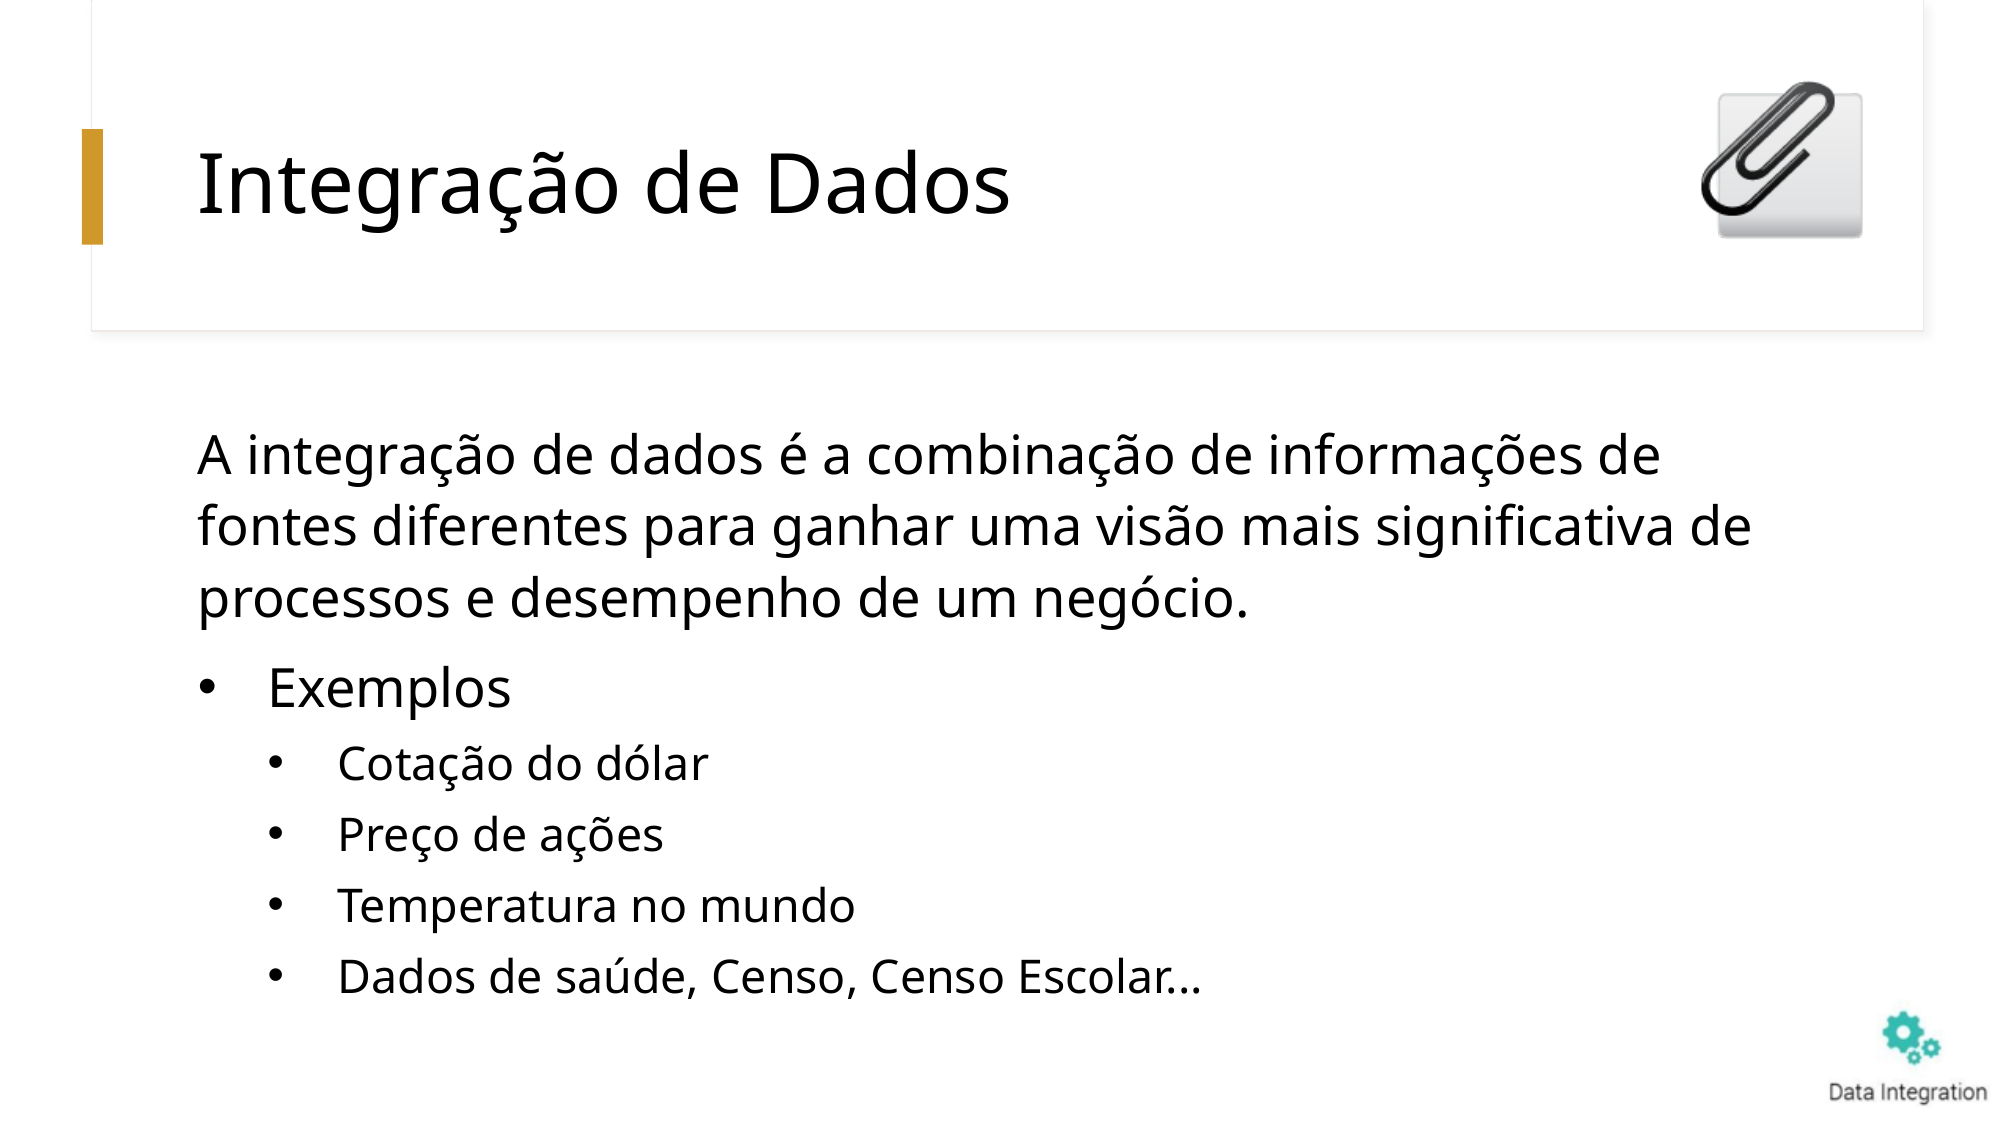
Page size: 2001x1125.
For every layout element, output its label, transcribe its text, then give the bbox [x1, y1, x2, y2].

picture [1810, 999, 2000, 1125]
list A integração de dados é a combinação de informações de fontes diferentes para ganhar uma visão mais significativa de processos e desempenho de um negócio. Exemplos Cotação do dólar Preço de ações Temperatura no mundo Dados de saúde, Censo, Censo Escolar... [183, 406, 1851, 1013]
title Integração de Dados [183, 90, 1851, 284]
picture [1681, 59, 1882, 260]
